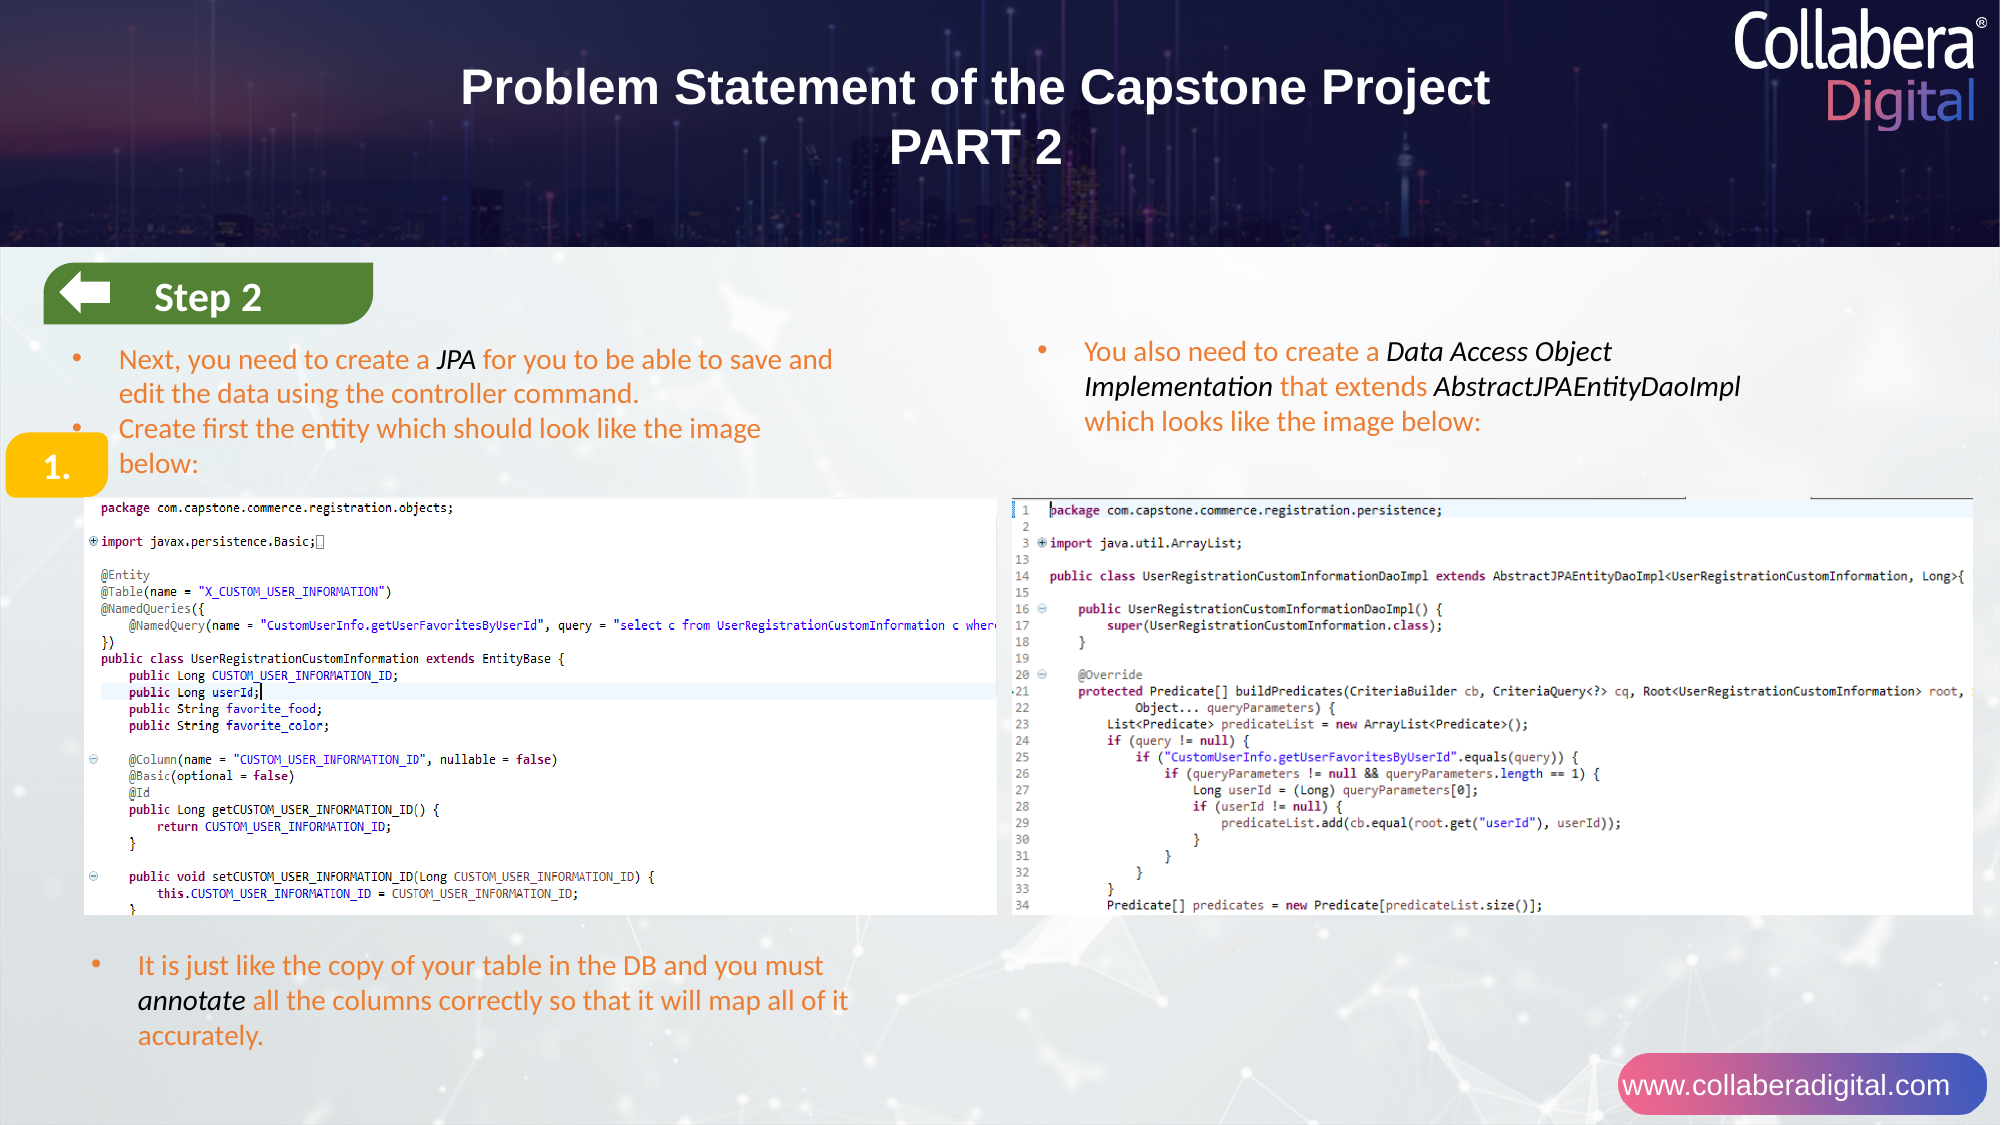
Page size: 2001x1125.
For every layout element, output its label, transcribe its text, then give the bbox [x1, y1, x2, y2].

picture [0, 0, 2000, 1125]
text_box You also need to create a Data Access Object Implementation that extends AbstractJPAEntityDaoImpl which looks like the image below: [1022, 324, 1823, 445]
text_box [43, 262, 374, 329]
text_box Problem Statement of the Capstone Project PART 2 [422, 47, 1530, 182]
text_box It is just like the copy of your table in the DB and you must annotate all the columns correctly so that it will map all of it accurately. [76, 938, 877, 1059]
text_box Next, you need to create a JPA for you to be able to save and edit the data using the controller command. Create first the entity which should look like the image below: [56, 332, 858, 488]
text_box 1. [4, 431, 110, 499]
